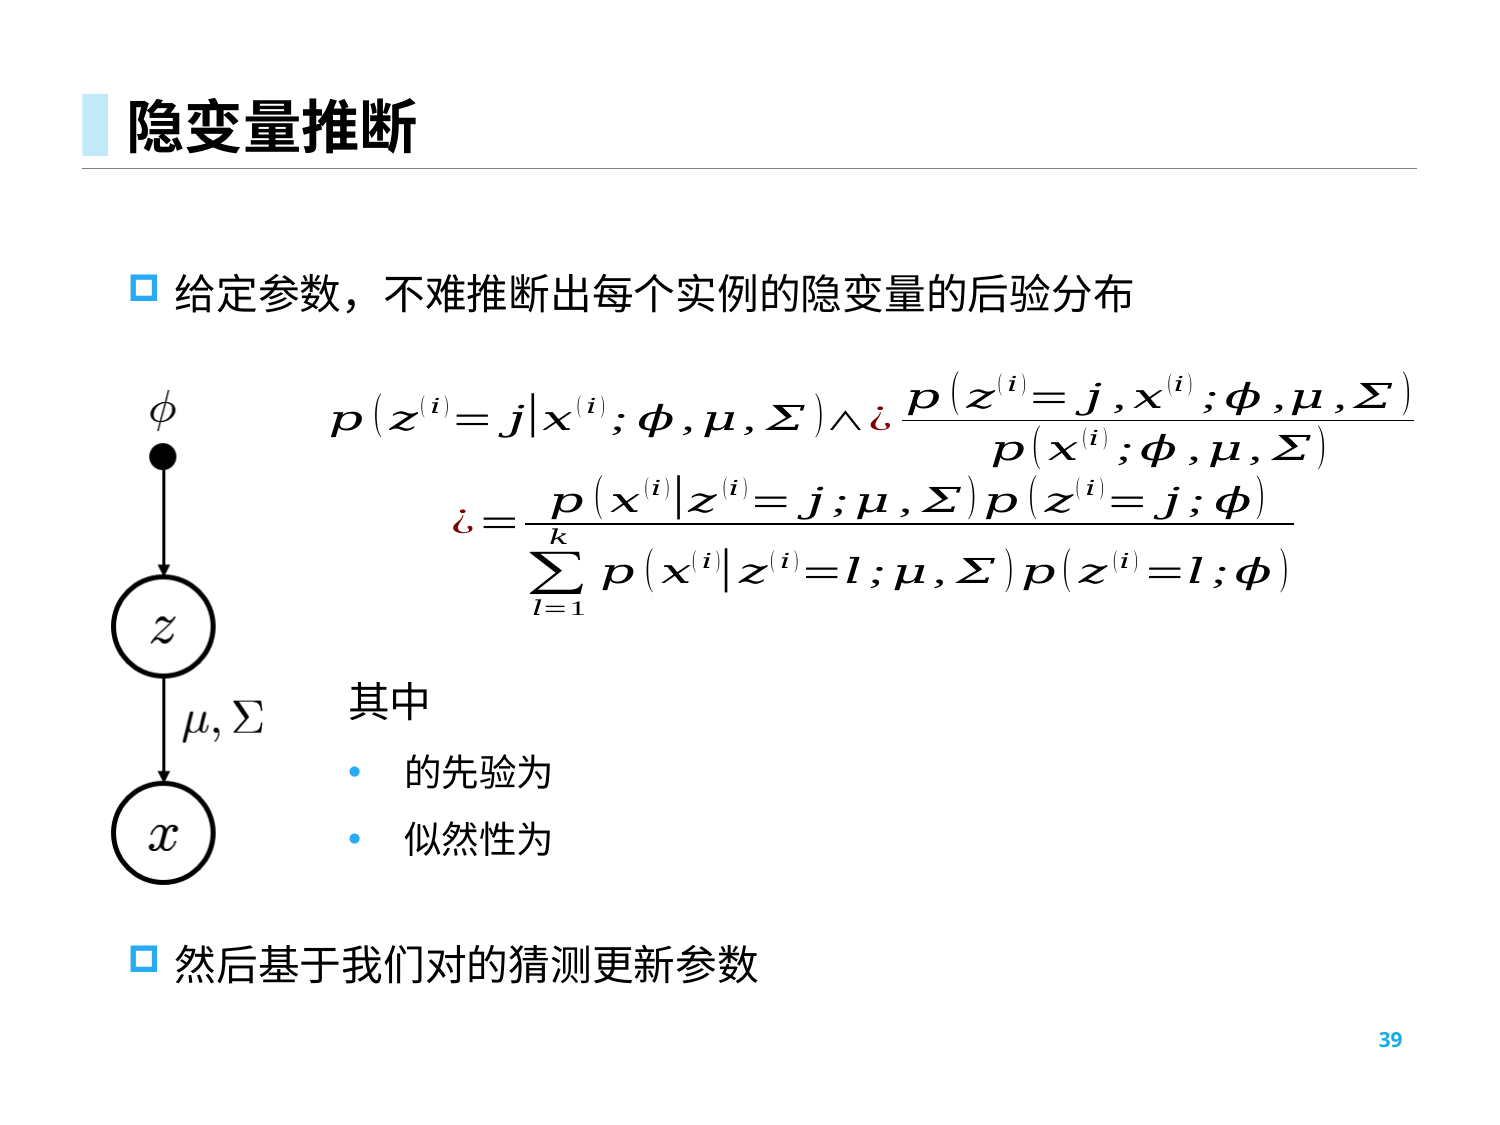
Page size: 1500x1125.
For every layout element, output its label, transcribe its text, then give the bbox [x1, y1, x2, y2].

slide_number 39 [1059, 1023, 1418, 1058]
picture [111, 383, 265, 885]
title 隐变量推断 [111, 0, 1447, 169]
